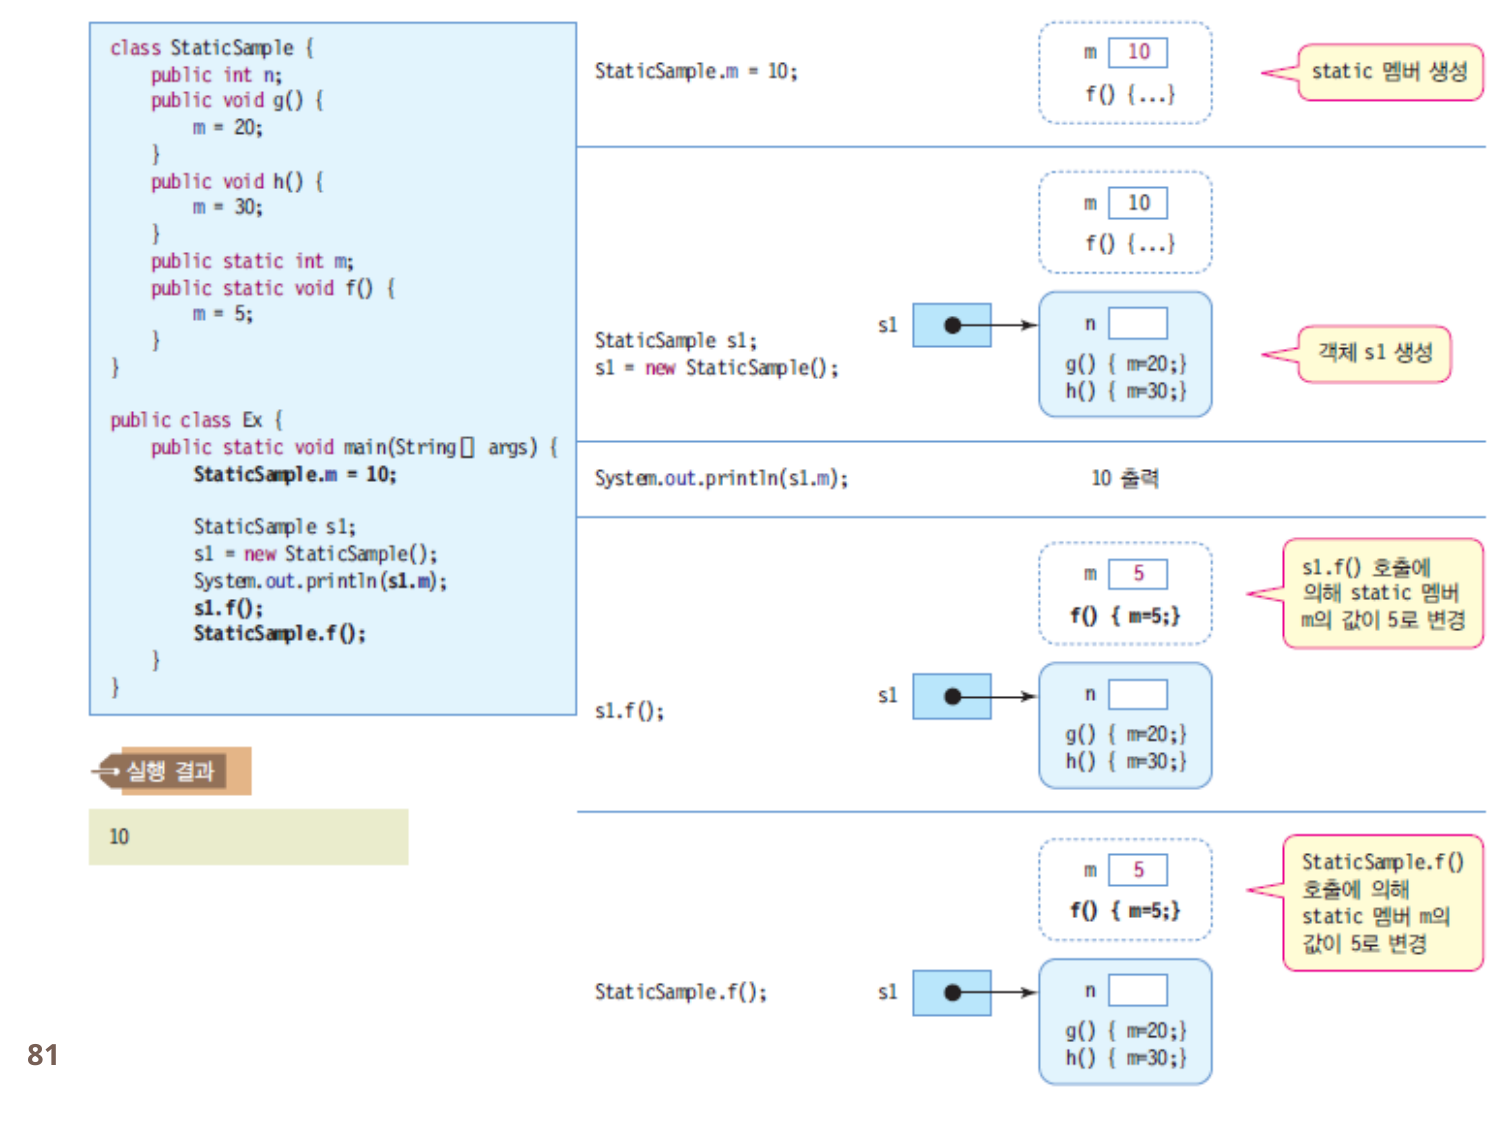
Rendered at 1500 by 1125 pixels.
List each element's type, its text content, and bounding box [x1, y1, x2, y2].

picture [70, 0, 1500, 1107]
slide_number 81 [0, 1025, 65, 1088]
